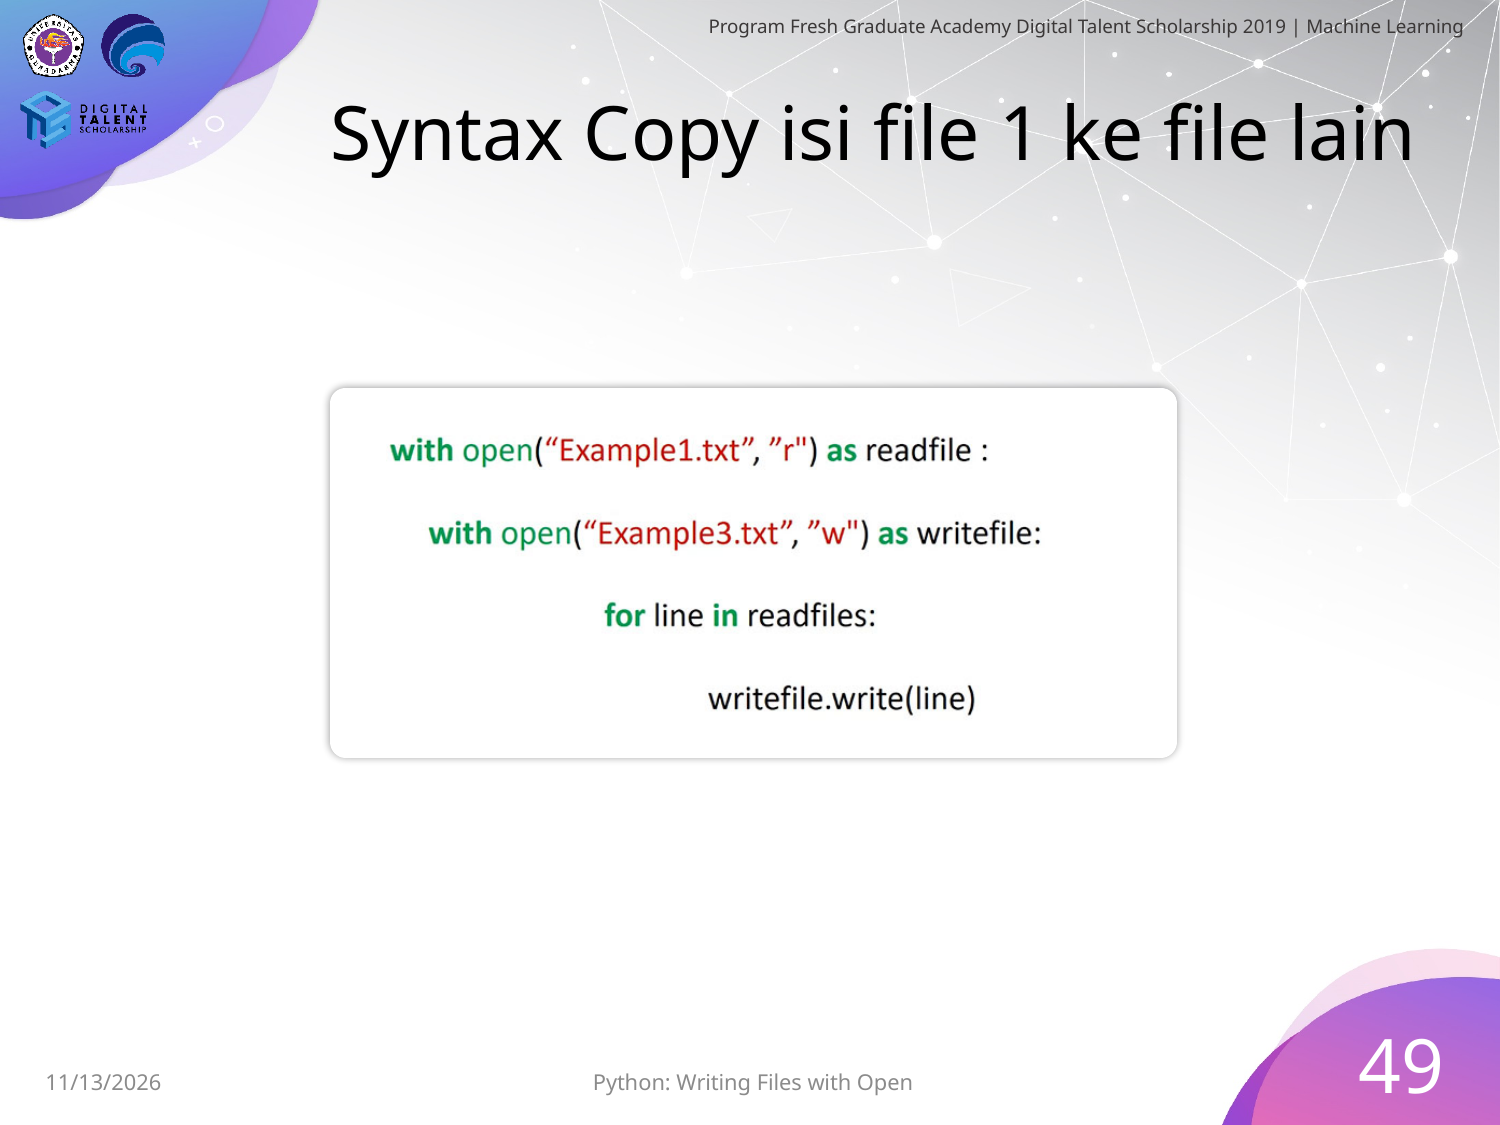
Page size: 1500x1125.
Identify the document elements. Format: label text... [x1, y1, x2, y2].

title Syntax Copy isi file 1 ke file lain [271, 66, 1477, 207]
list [361, 418, 1146, 727]
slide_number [30, 1053, 272, 1114]
footer Python: Writing Files with Open [386, 1053, 1121, 1114]
picture [0, 0, 1500, 1125]
slide_number 49 [1327, 1025, 1477, 1115]
